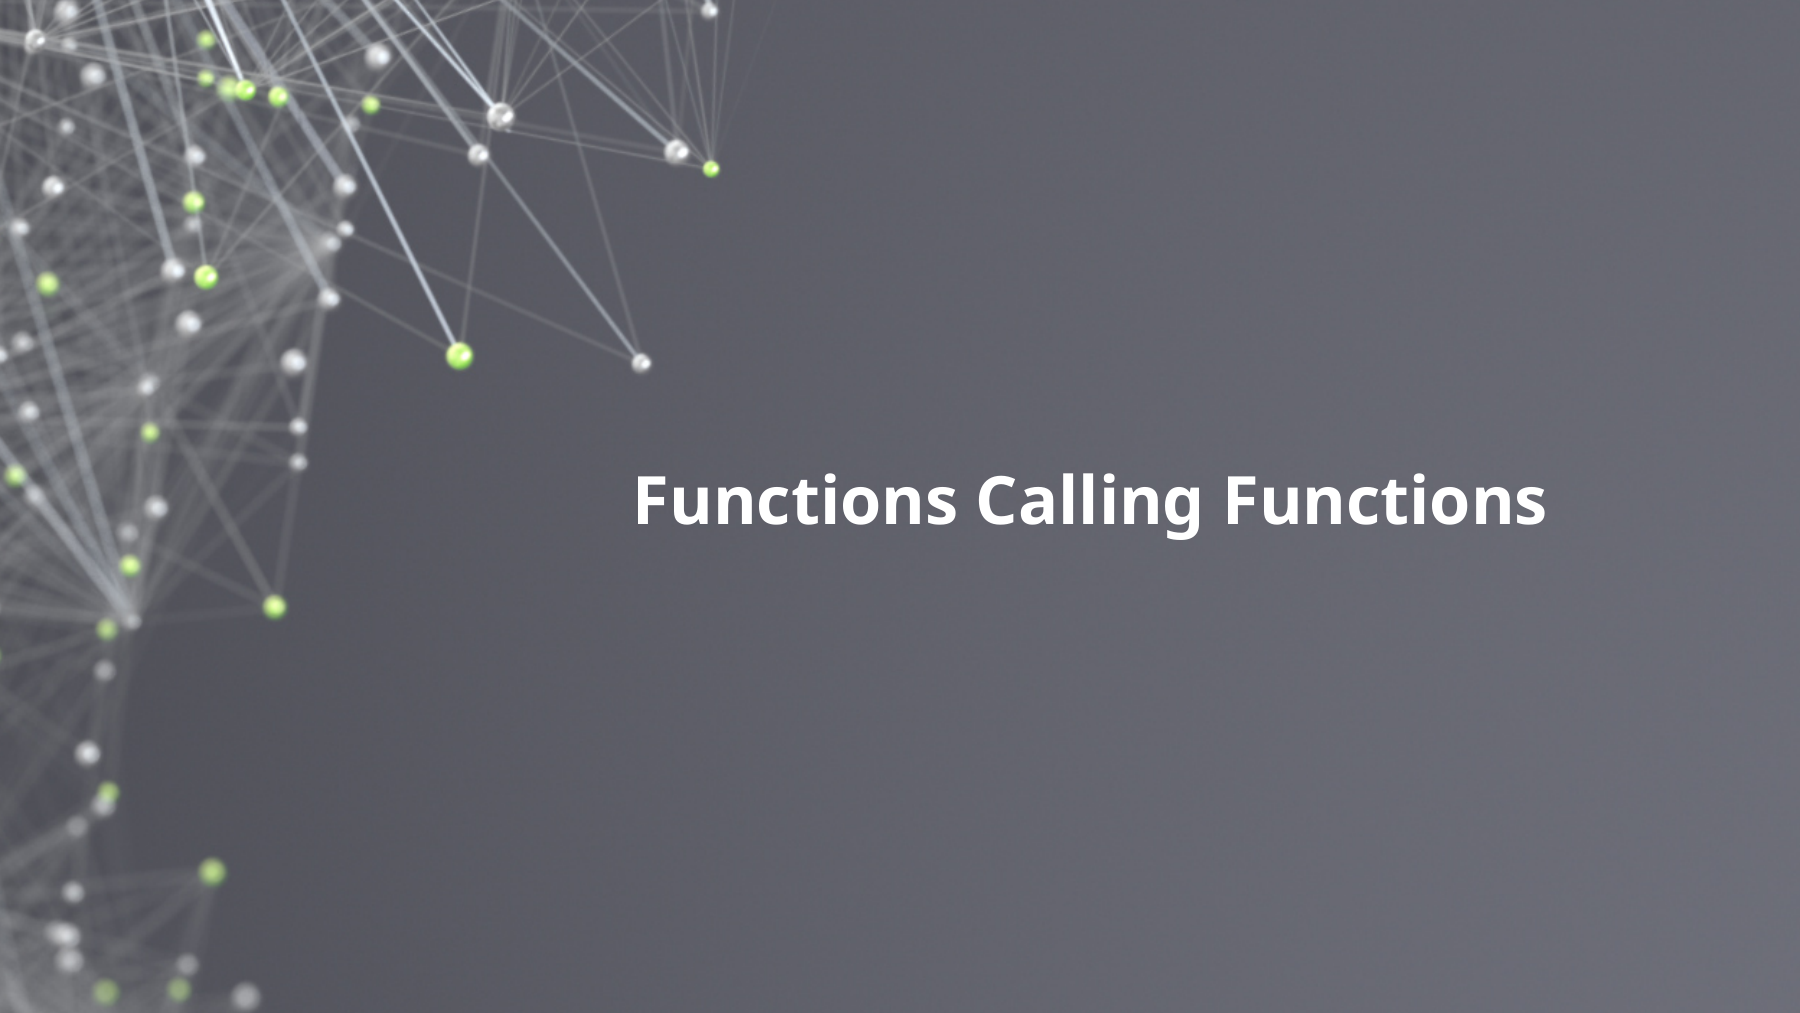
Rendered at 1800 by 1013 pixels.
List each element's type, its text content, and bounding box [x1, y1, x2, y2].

text_box Functions Calling Functions [618, 459, 1764, 684]
picture [0, 0, 1800, 1013]
